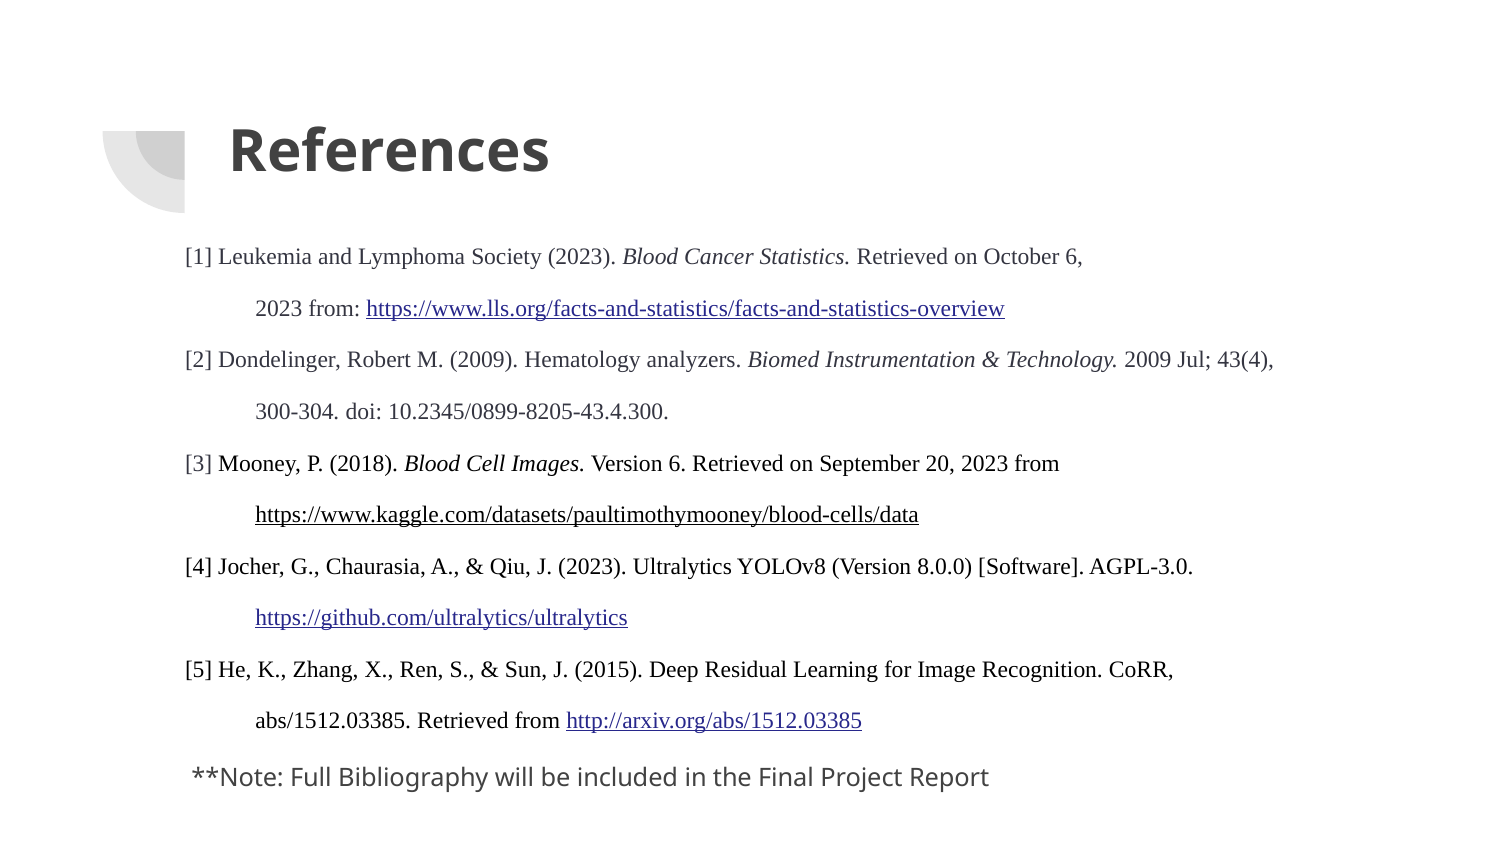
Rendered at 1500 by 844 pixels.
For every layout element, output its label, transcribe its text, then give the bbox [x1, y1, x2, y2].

title References [213, 98, 1368, 222]
list [1] Leukemia and Lymphoma Society (2023). Blood Cancer Statistics. Retrieved on October 6, 2023 from: https://www.lls.org/facts-and-statistics/facts-and-statistics-overview [2] Dondelinger, Robert M. (2009). Hematology analyzers. Biomed Instrumentation & Technology. 2009 Jul; 43(4), 300-304. doi: 10.2345/0899-8205-43.4.300. [3] Mooney, P. (2018). Blood Cell Images. Version 6. Retrieved on September 20, 2023 from https://www.kaggle.com/datasets/paultimothymooney/blood-cells/data [4] Jocher, G., Chaurasia, A., & Qiu, J. (2023). Ultralytics YOLOv8 (Version 8.0.0) [Software]. AGPL-3.0. https://github.com/ultralytics/ultralytics [5] He, K., Zhang, X., Ren, S., & Sun, J. (2015). Deep Residual Learning for Image Recognition. CoRR, abs/1512.03385. Retrieved from http://arxiv.org/abs/1512.03385 **Note: Full Bibliography will be included in the Final Project Report [169, 222, 1368, 808]
